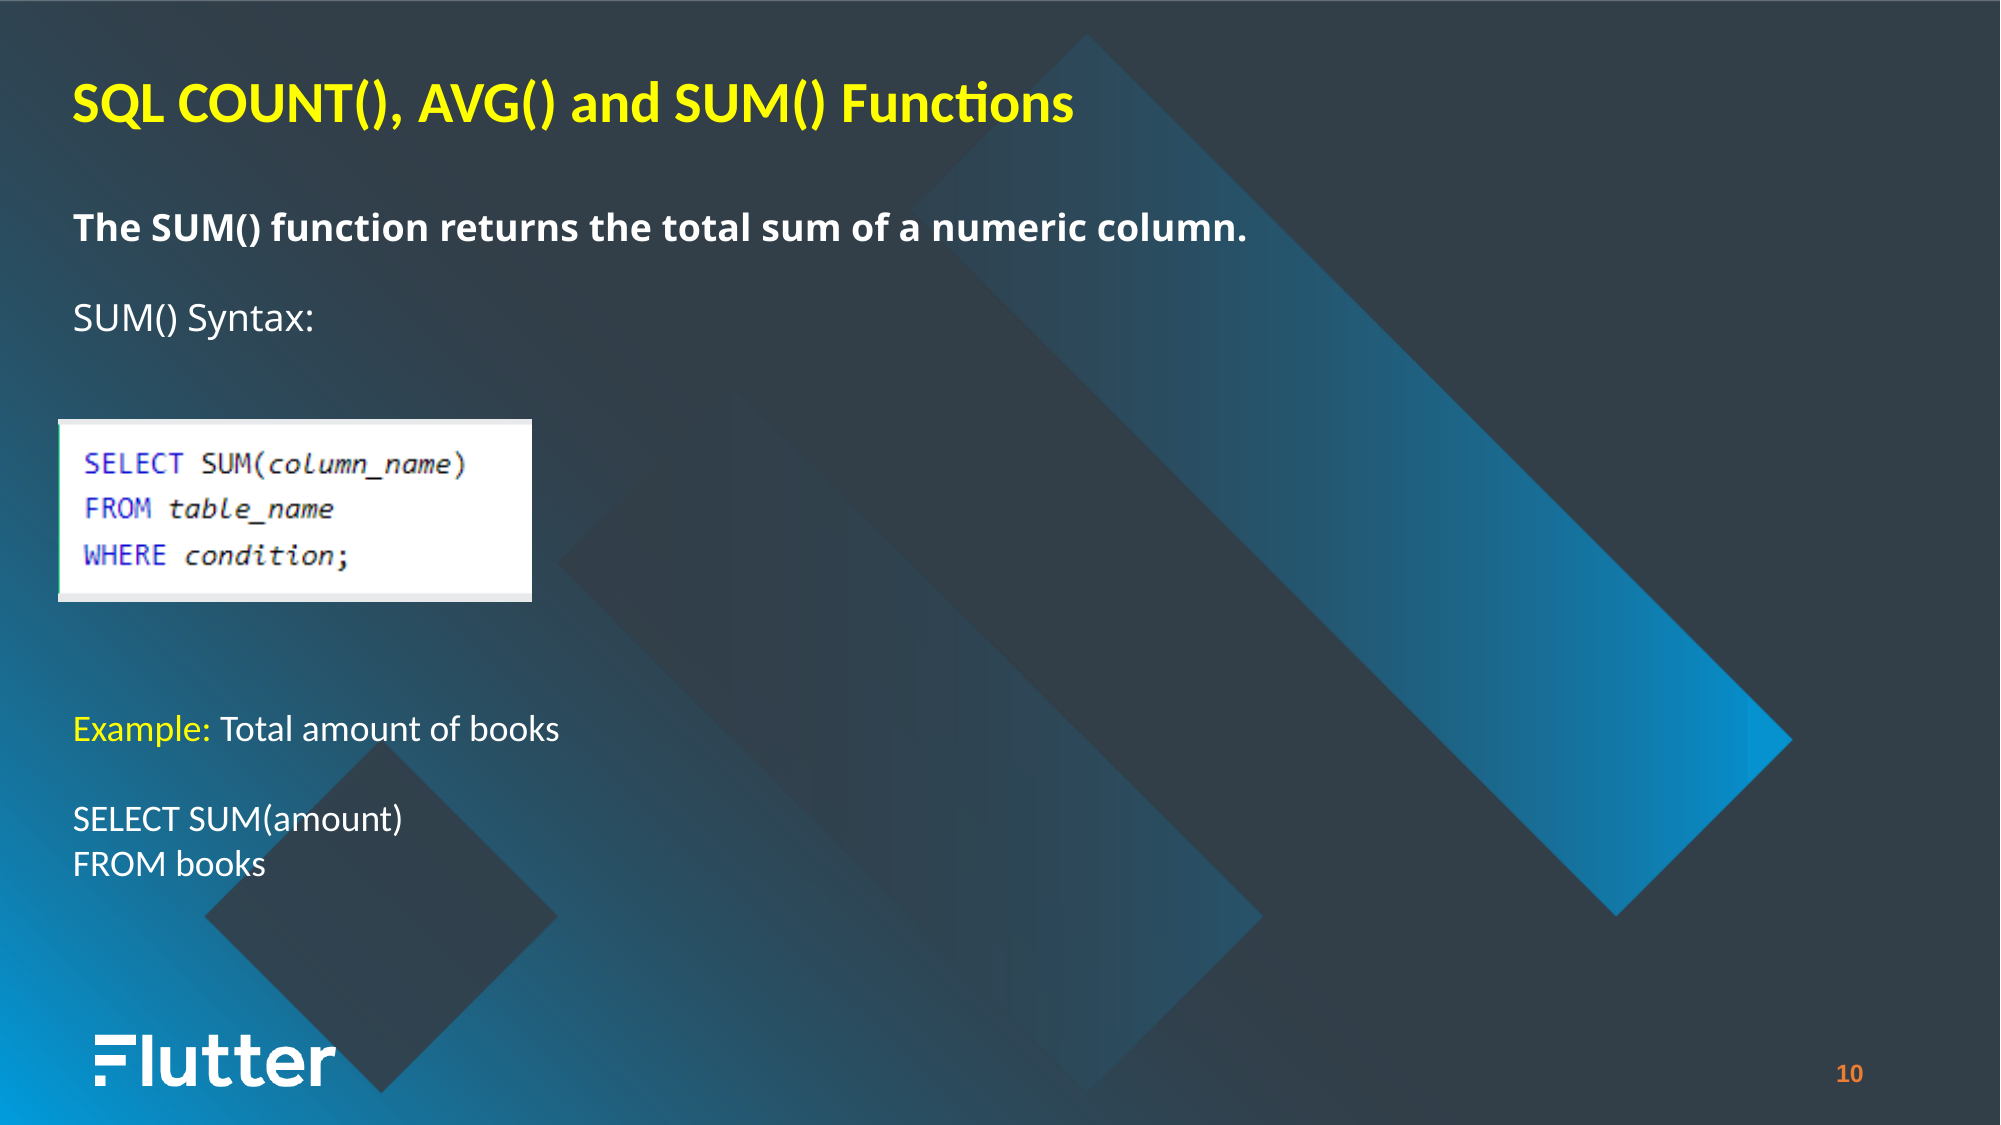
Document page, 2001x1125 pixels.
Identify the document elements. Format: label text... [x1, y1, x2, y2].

text_box Example: Total amount of books SELECT SUM(amount) FROM books [58, 651, 860, 892]
picture [96, 1076, 105, 1085]
picture [96, 1035, 135, 1044]
picture [0, 0, 2000, 1125]
picture [96, 1056, 125, 1065]
picture [143, 1035, 152, 1085]
text_box SQL COUNT(), AVG() and SUM() Functions The SUM() function returns the total sum of a numeric column. SUM() Syntax: [58, 56, 1862, 617]
